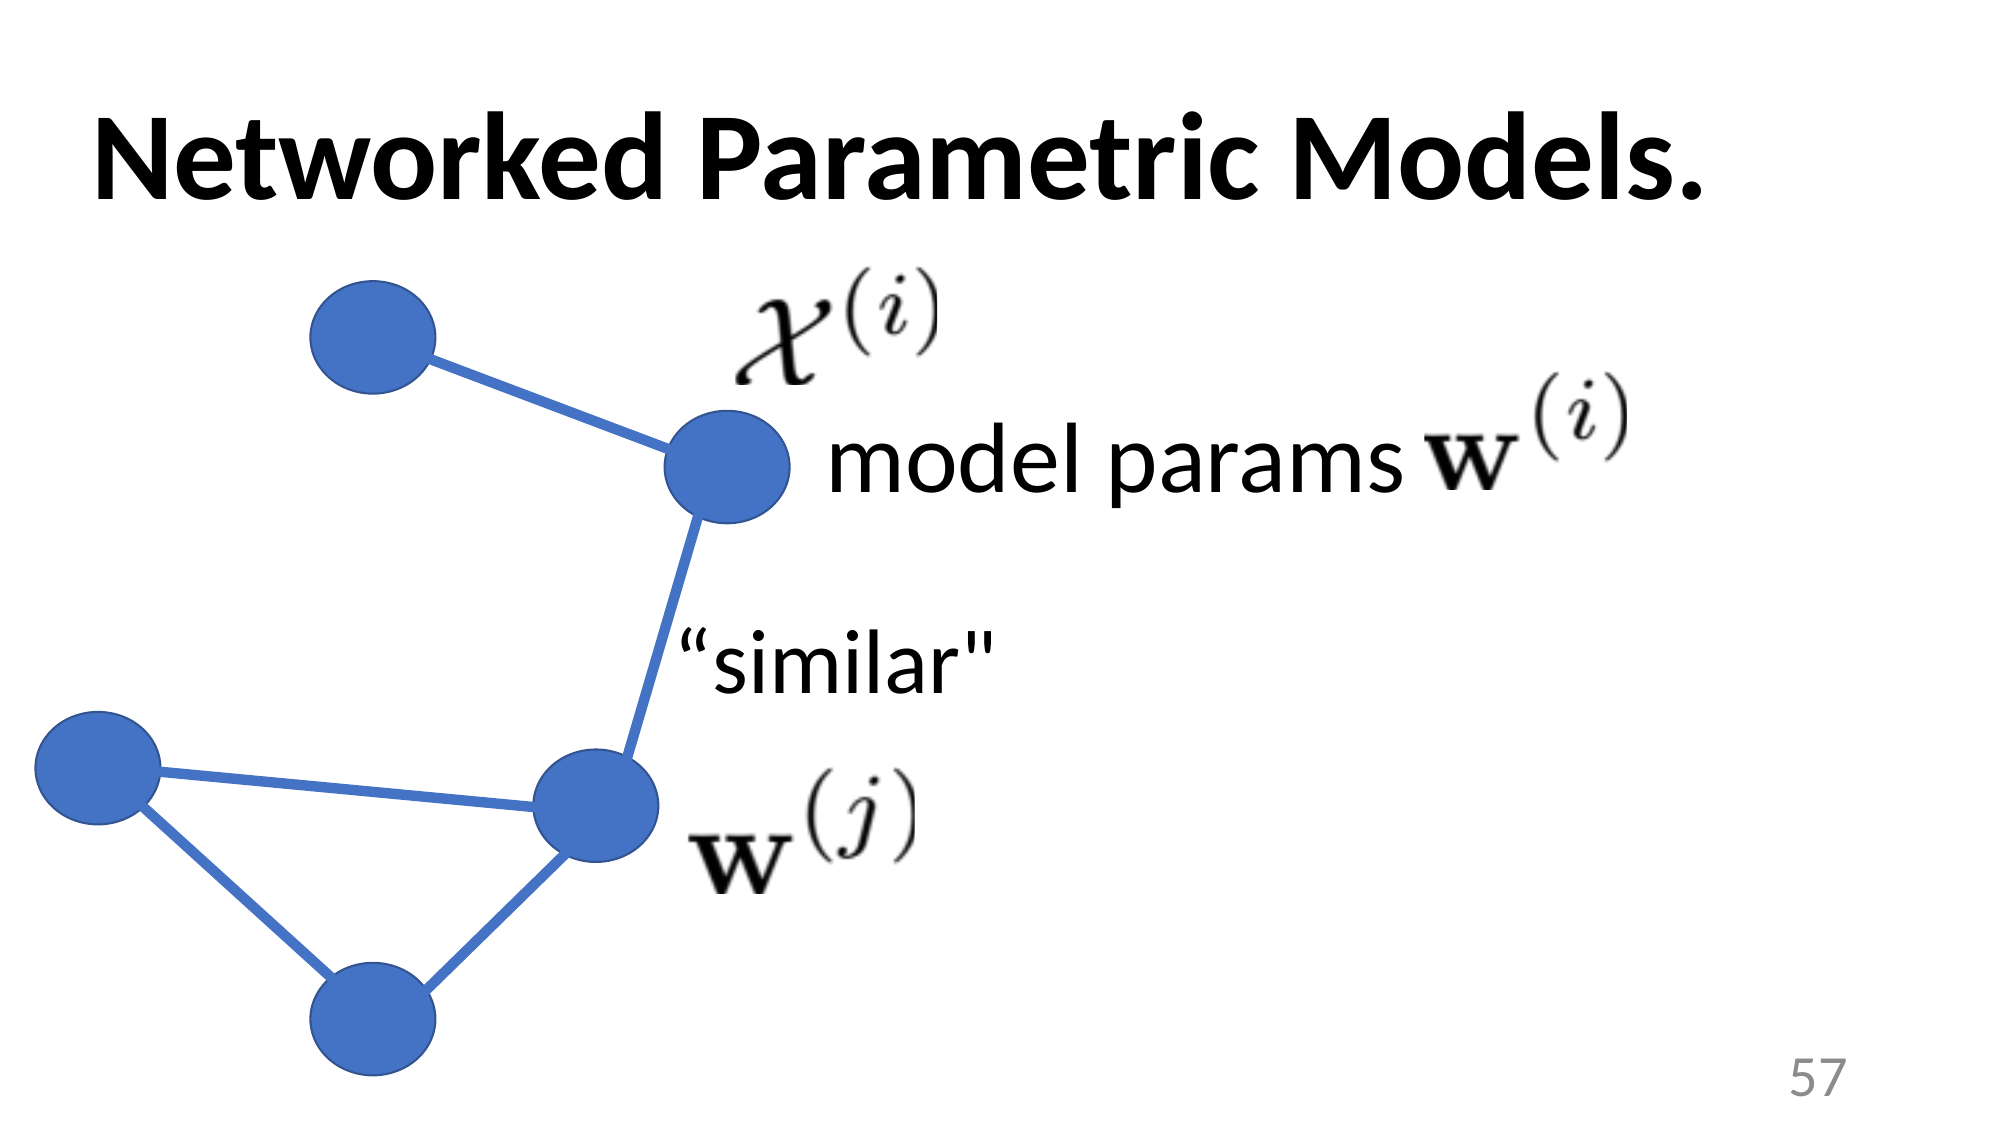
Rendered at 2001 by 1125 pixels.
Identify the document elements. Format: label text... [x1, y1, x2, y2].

text_box “similar" [717, 594, 1013, 719]
text_box [717, 410, 791, 525]
picture [734, 266, 938, 385]
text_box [344, 765, 588, 813]
picture [1424, 371, 1627, 490]
text_box [34, 710, 162, 826]
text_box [617, 453, 717, 790]
text_box [309, 280, 437, 395]
text_box Networked Parametric Models. [76, 67, 1725, 232]
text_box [372, 337, 735, 475]
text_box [97, 765, 344, 989]
text_box model params [810, 385, 1422, 520]
text_box [309, 961, 431, 1077]
picture [687, 767, 915, 894]
text_box [532, 748, 660, 864]
slide_number 57 [1412, 1042, 1863, 1103]
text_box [372, 832, 588, 1043]
